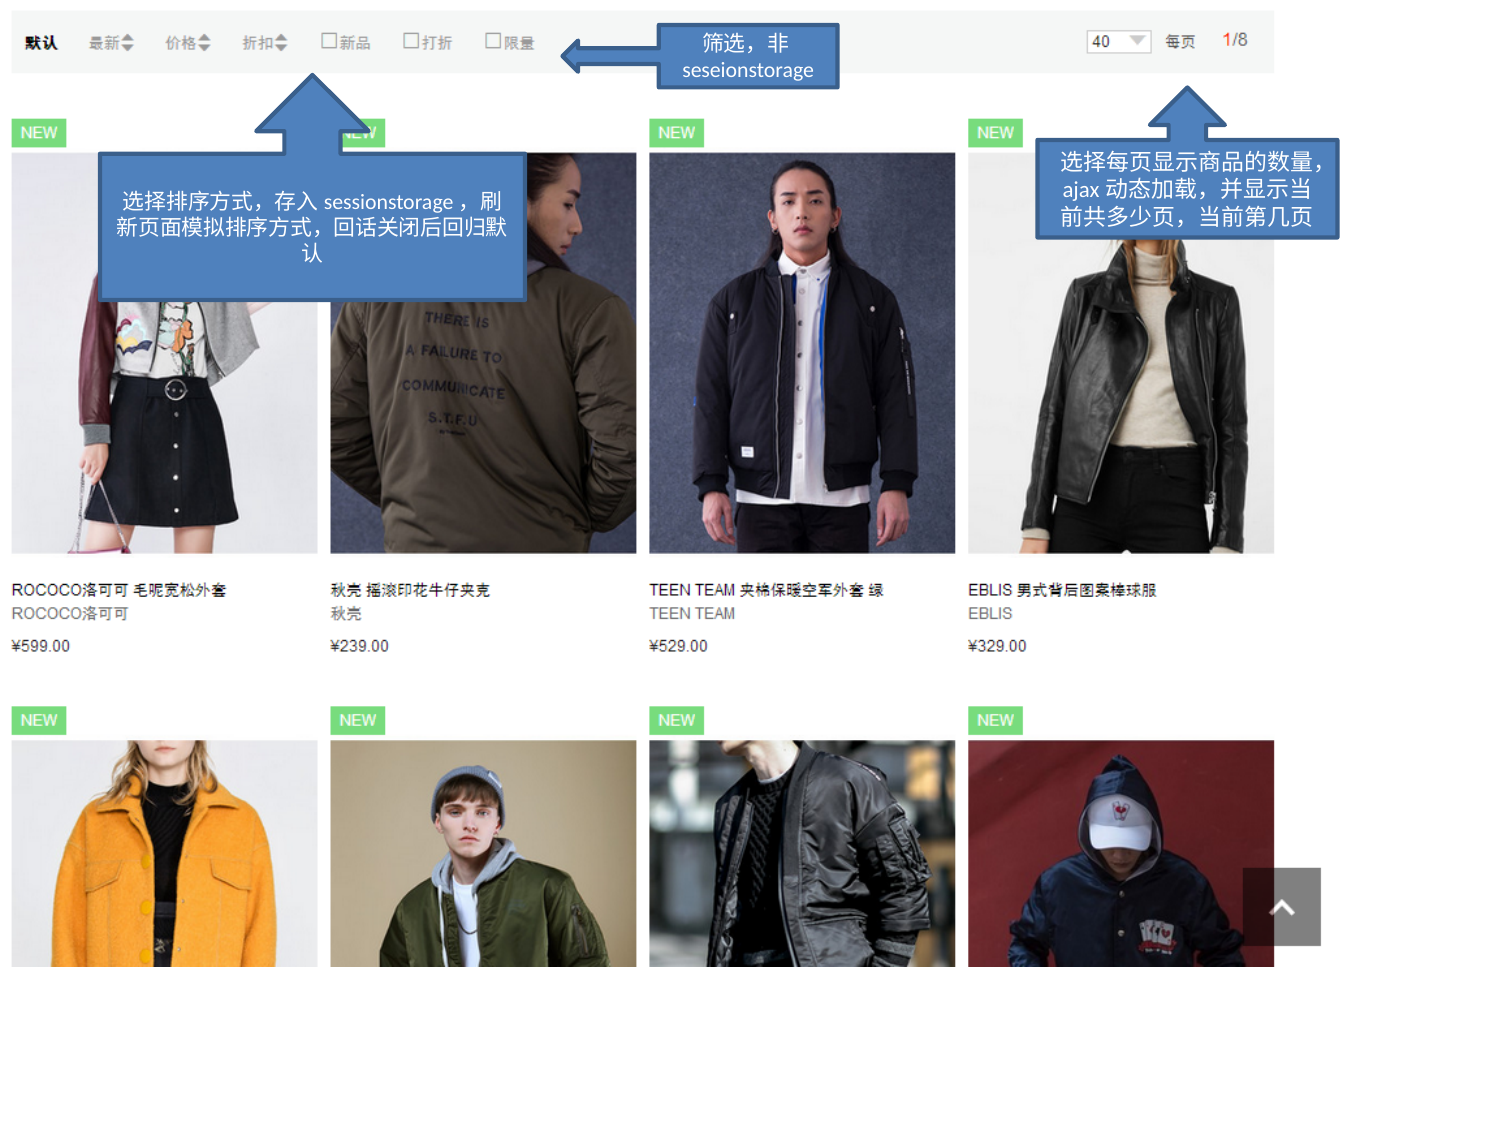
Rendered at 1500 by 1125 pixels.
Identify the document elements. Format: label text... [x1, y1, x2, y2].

picture [3, 0, 1326, 967]
text_box 选择每页显示商品的数量，ajax动态加载，并显示当前共多少页，当前第几页 [1330, 137, 1340, 240]
